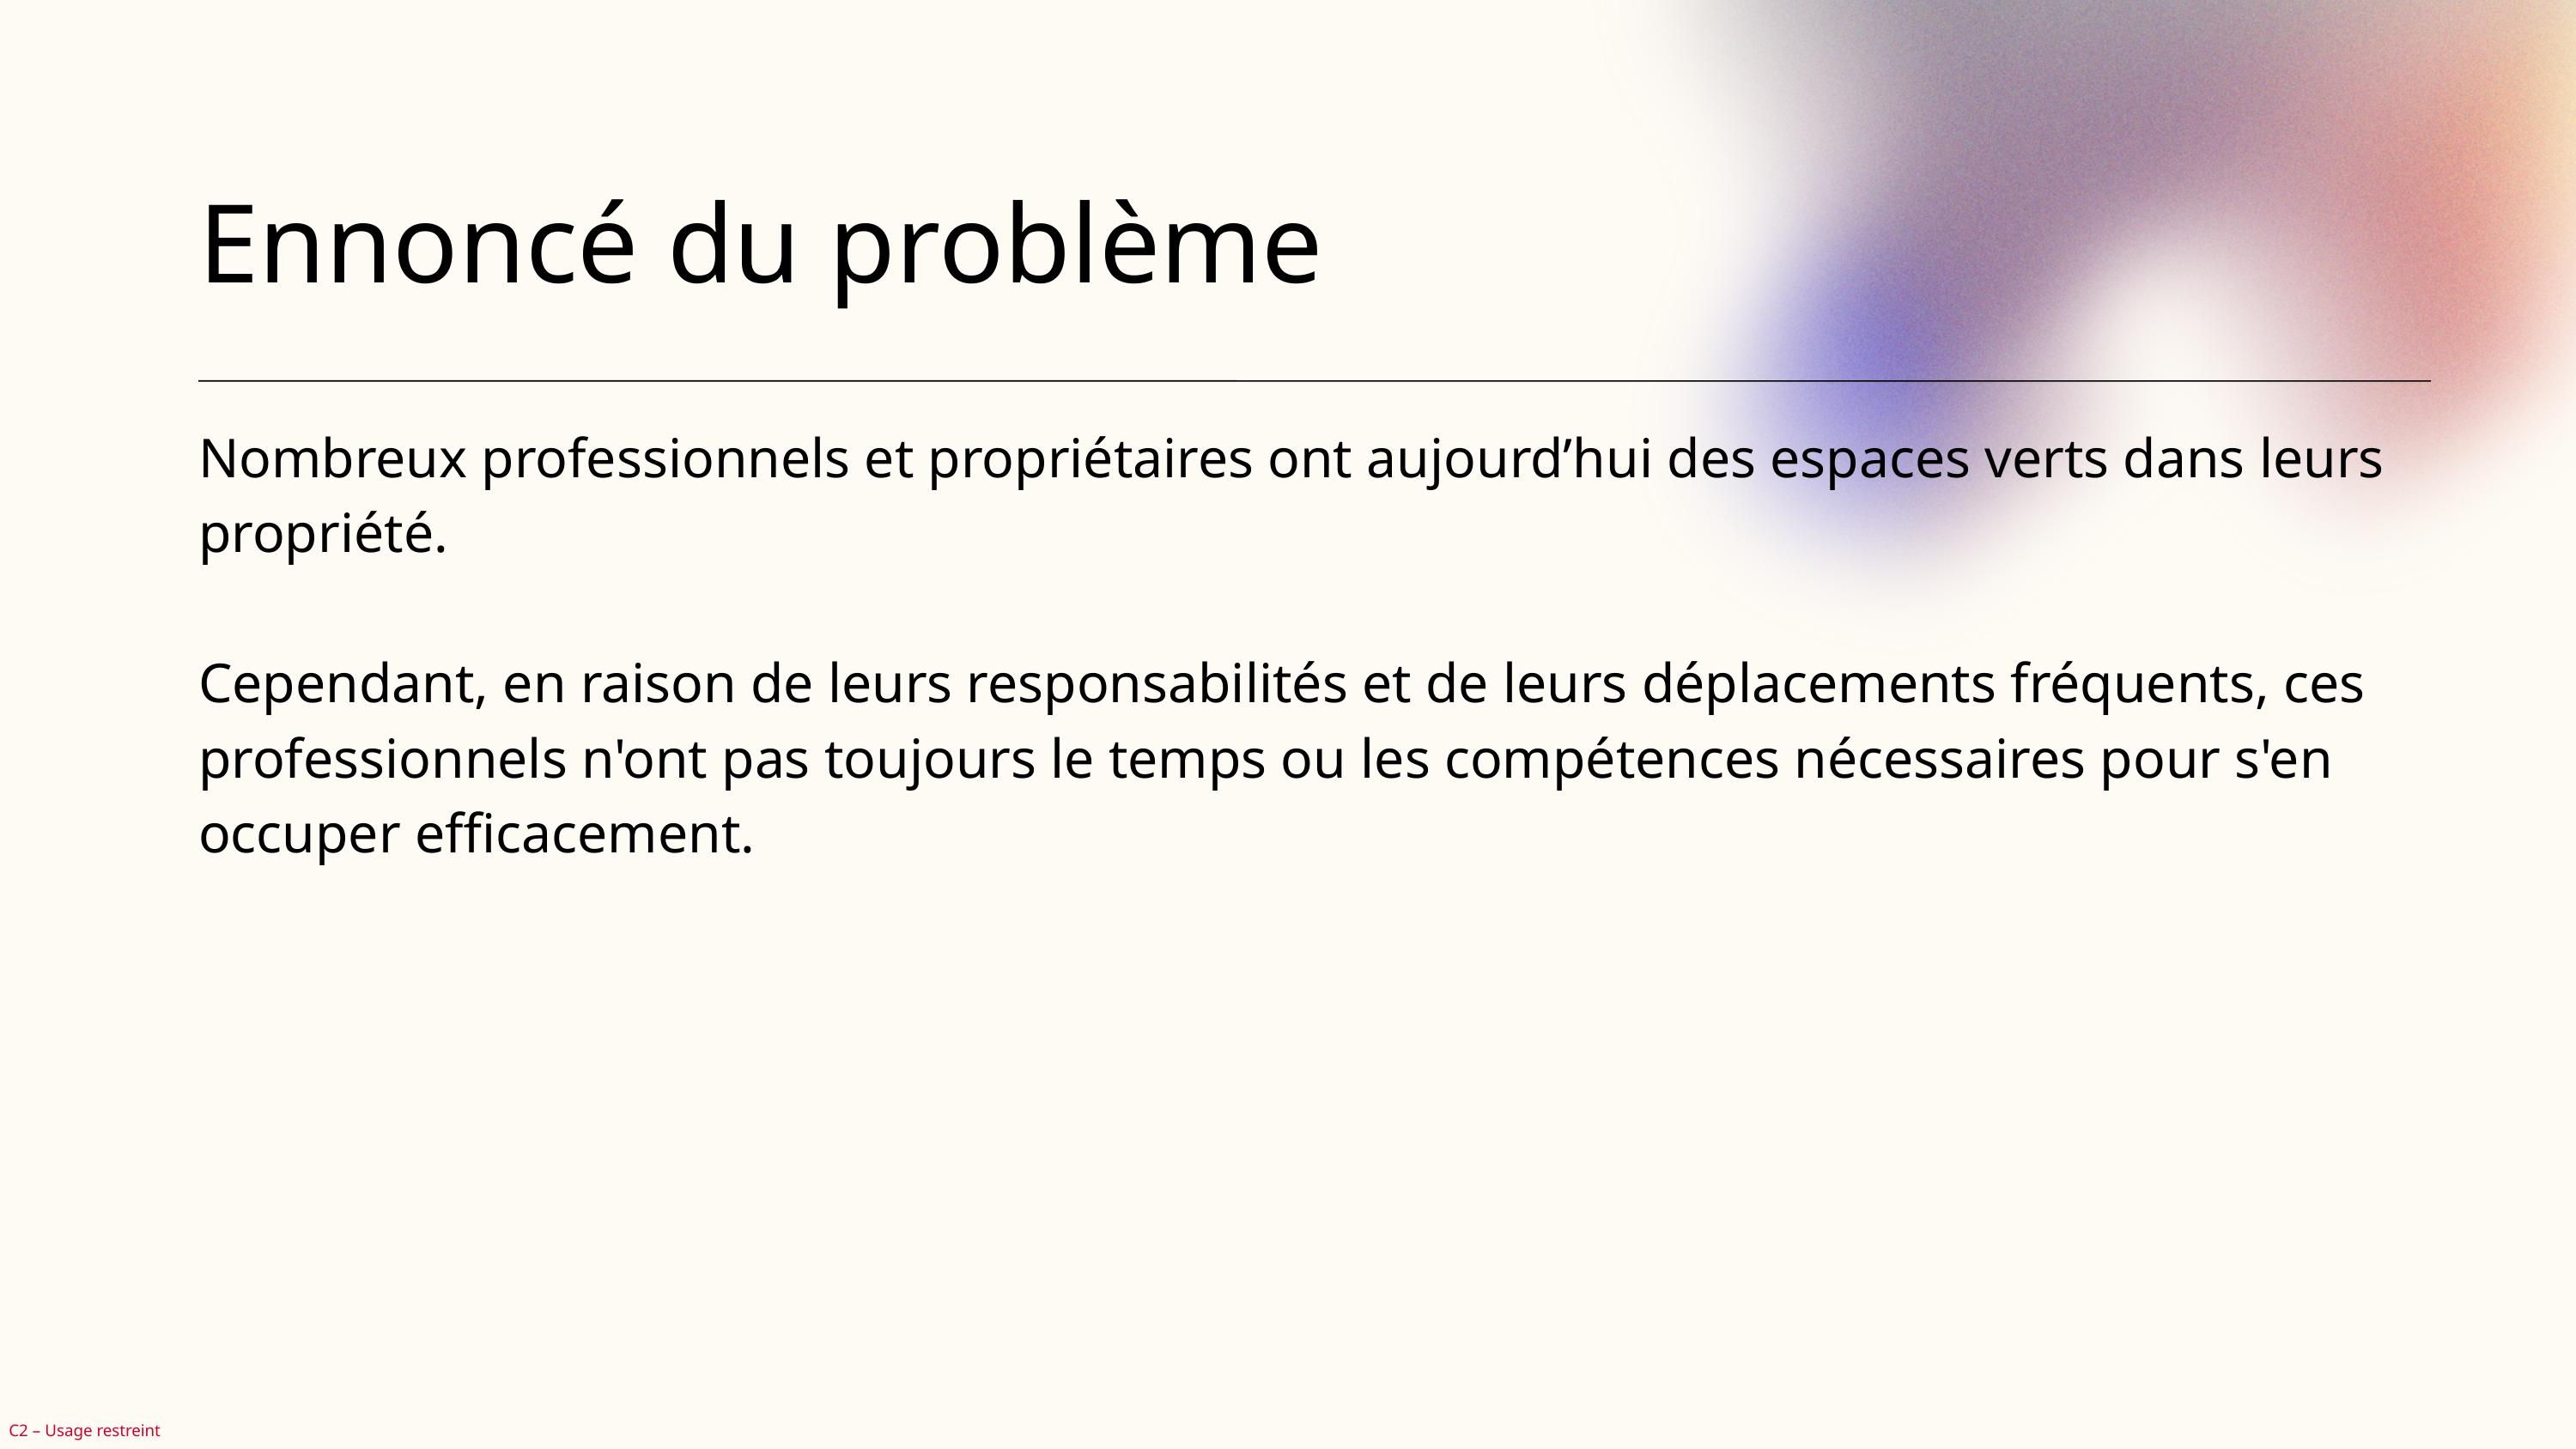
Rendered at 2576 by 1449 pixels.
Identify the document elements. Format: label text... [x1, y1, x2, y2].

text_box Ennoncé du problème [198, 174, 1540, 306]
text_box Nombreux professionnels et propriétaires ont aujourd’hui des espaces verts dans leurs propriété. Cependant, en raison de leurs responsabilités et de leurs déplacements fréquents, ces professionnels n'ont pas toujours le temps ou les compétences nécessaires pour s'en occuper efficacement. [198, 413, 2432, 864]
text_box [1587, 0, 2576, 661]
